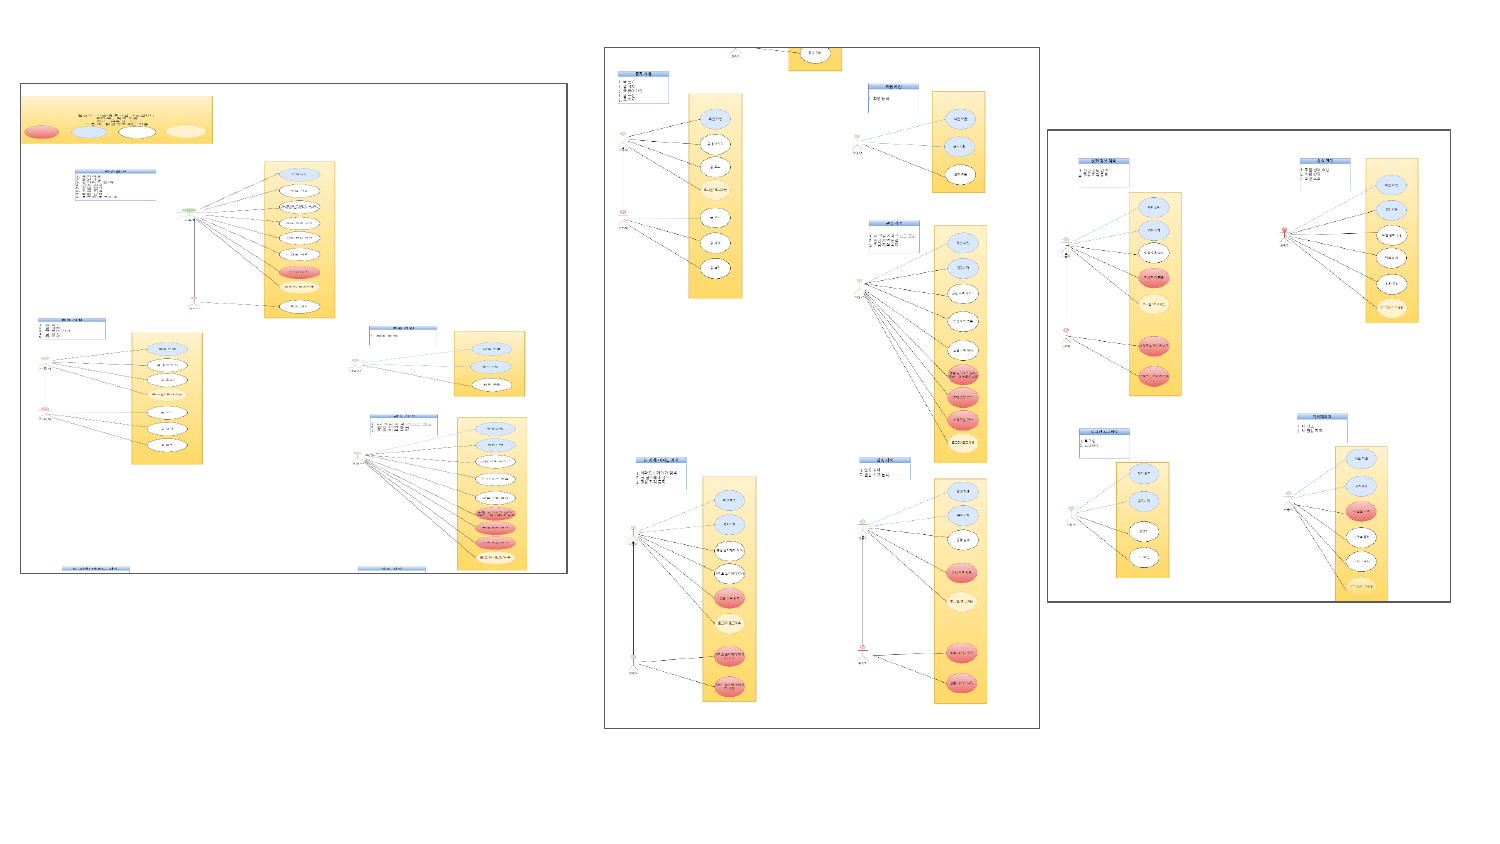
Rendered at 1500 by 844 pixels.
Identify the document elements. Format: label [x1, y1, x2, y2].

picture [1047, 130, 1450, 602]
picture [604, 48, 1040, 728]
picture [21, 83, 567, 573]
